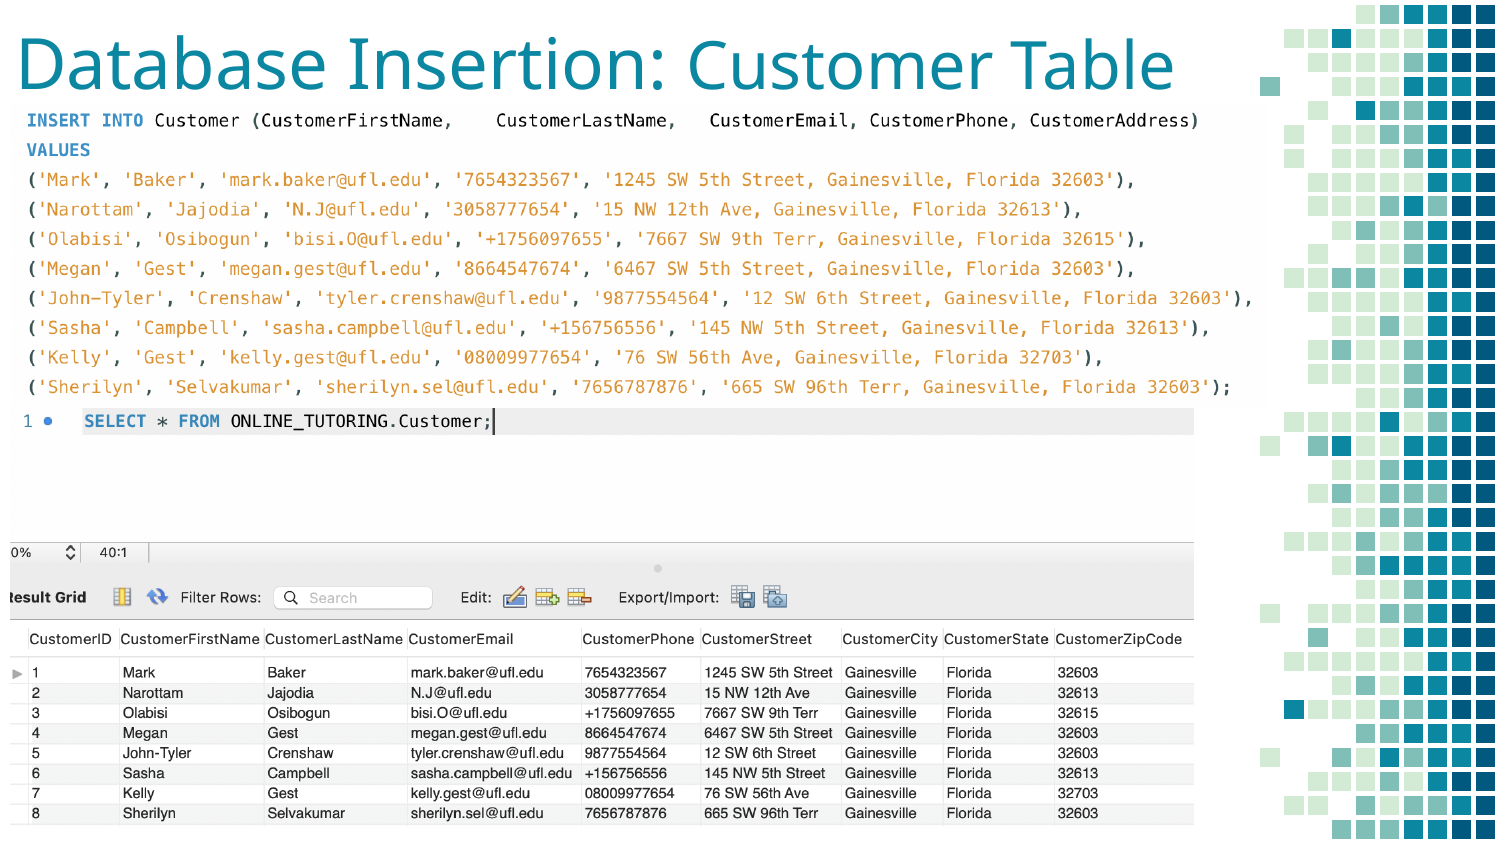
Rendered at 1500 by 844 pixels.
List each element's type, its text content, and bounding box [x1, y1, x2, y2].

picture [10, 104, 1267, 826]
title Database Insertion: Customer Table [0, 0, 1369, 119]
text_box [0, 0, 493, 66]
